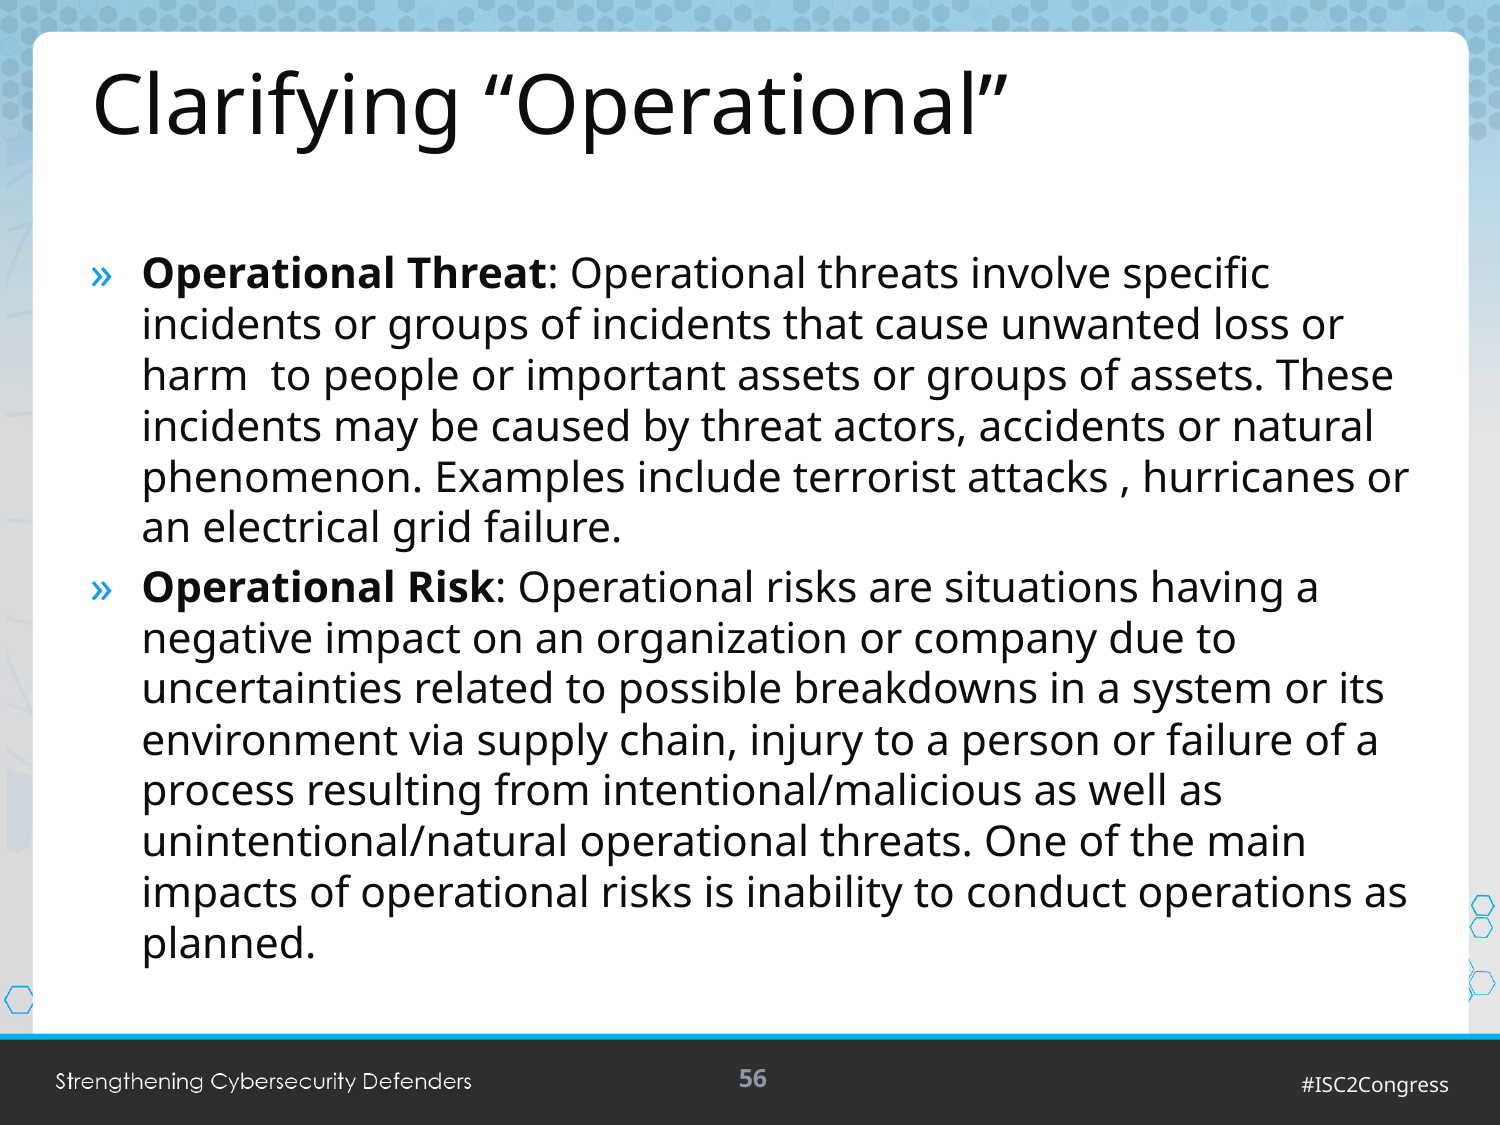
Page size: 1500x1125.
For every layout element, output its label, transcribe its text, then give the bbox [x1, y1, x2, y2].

picture [0, 1040, 1500, 1125]
picture [0, 0, 1500, 1033]
list Operational Threat: Operational threats involve specific incidents or groups of incidents that cause unwanted loss or harm to people or important assets or groups of assets. These incidents may be caused by threat actors, accidents or natural phenomenon. Examples include terrorist attacks , hurricanes or an electrical grid failure. Operational Risk: Operational risks are situations having a negative impact on an organization or company due to uncertainties related to possible breakdowns in a system or its environment via supply chain, injury to a person or failure of a process resulting from intentional/malicious as well as unintentional/natural operational threats. One of the main impacts of operational risks is inability to conduct operations as planned. [75, 238, 1425, 977]
title Clarifying “Operational” [76, 23, 1392, 180]
